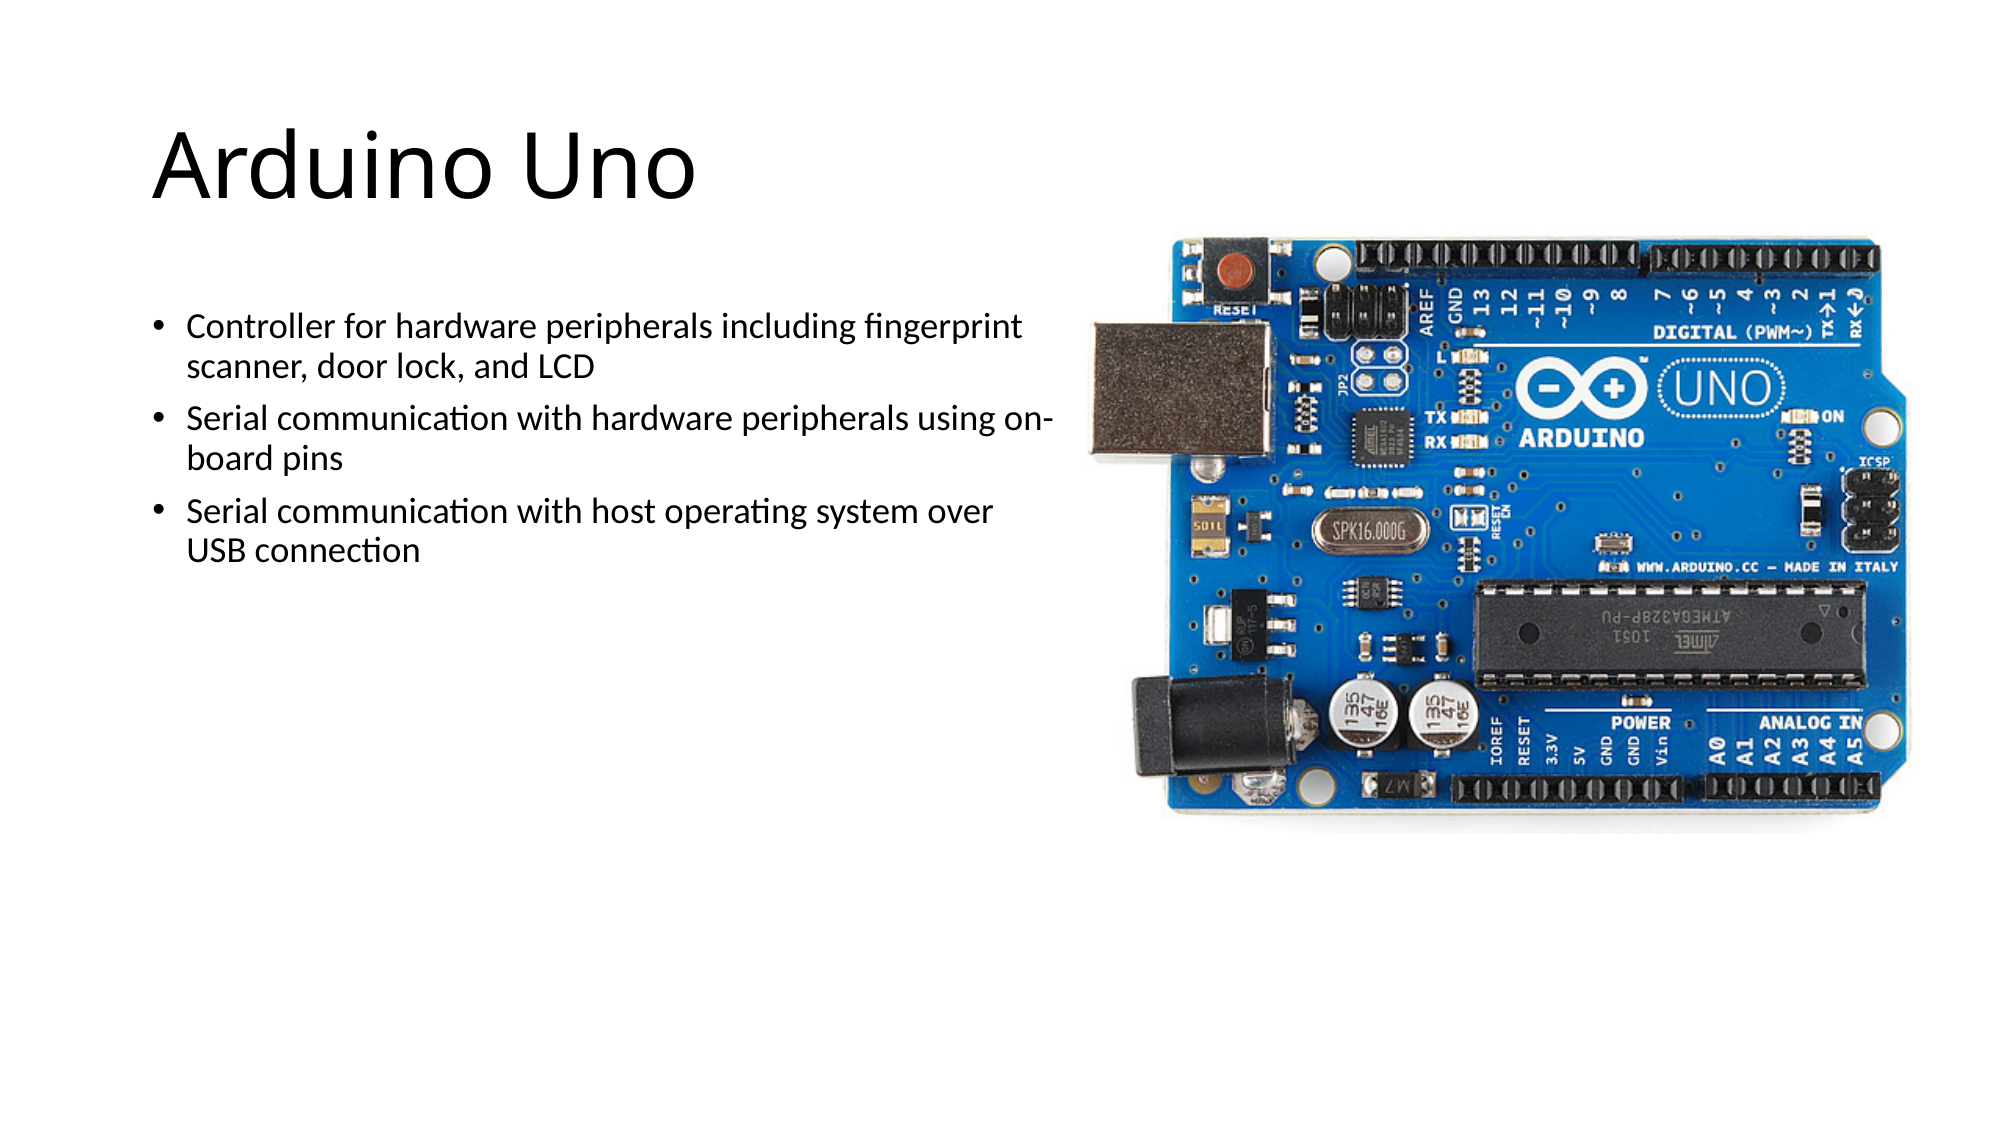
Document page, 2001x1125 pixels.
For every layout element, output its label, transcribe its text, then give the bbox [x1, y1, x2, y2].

picture [1074, 200, 1965, 834]
title Arduino Uno [137, 59, 1863, 278]
list Controller for hardware peripherals including fingerprint scanner, door lock, and LCD Serial communication with hardware peripherals using on-board pins Serial communication with host operating system over USB connection [137, 299, 1074, 580]
